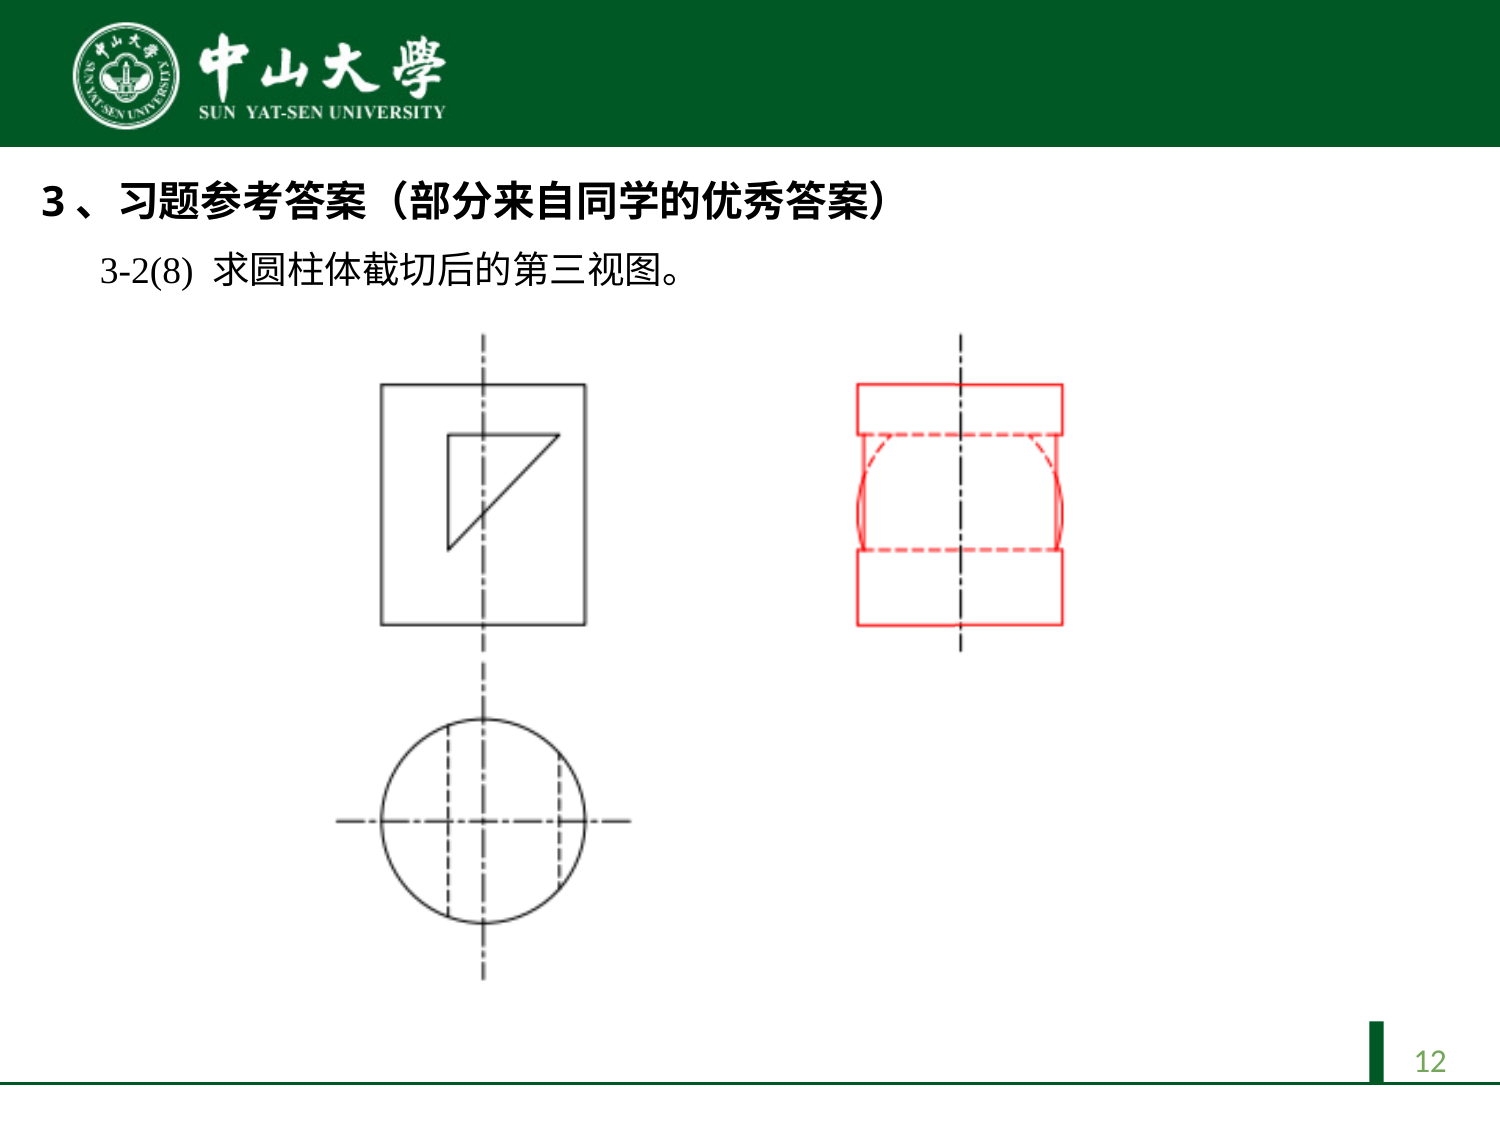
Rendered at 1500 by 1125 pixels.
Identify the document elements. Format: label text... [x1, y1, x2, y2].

text_box 3-2(8) 求圆柱体截切后的第三视图。 [85, 238, 1415, 299]
text_box 3、习题参考答案（部分来自同学的优秀答案） [26, 167, 926, 233]
picture [45, 0, 465, 147]
text_box [1368, 1020, 1385, 1029]
slide_number 12 [1124, 1084, 1462, 1090]
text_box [302, 317, 1198, 1004]
slide_number 12 [1124, 1029, 1462, 1083]
text_box [0, 0, 1500, 148]
